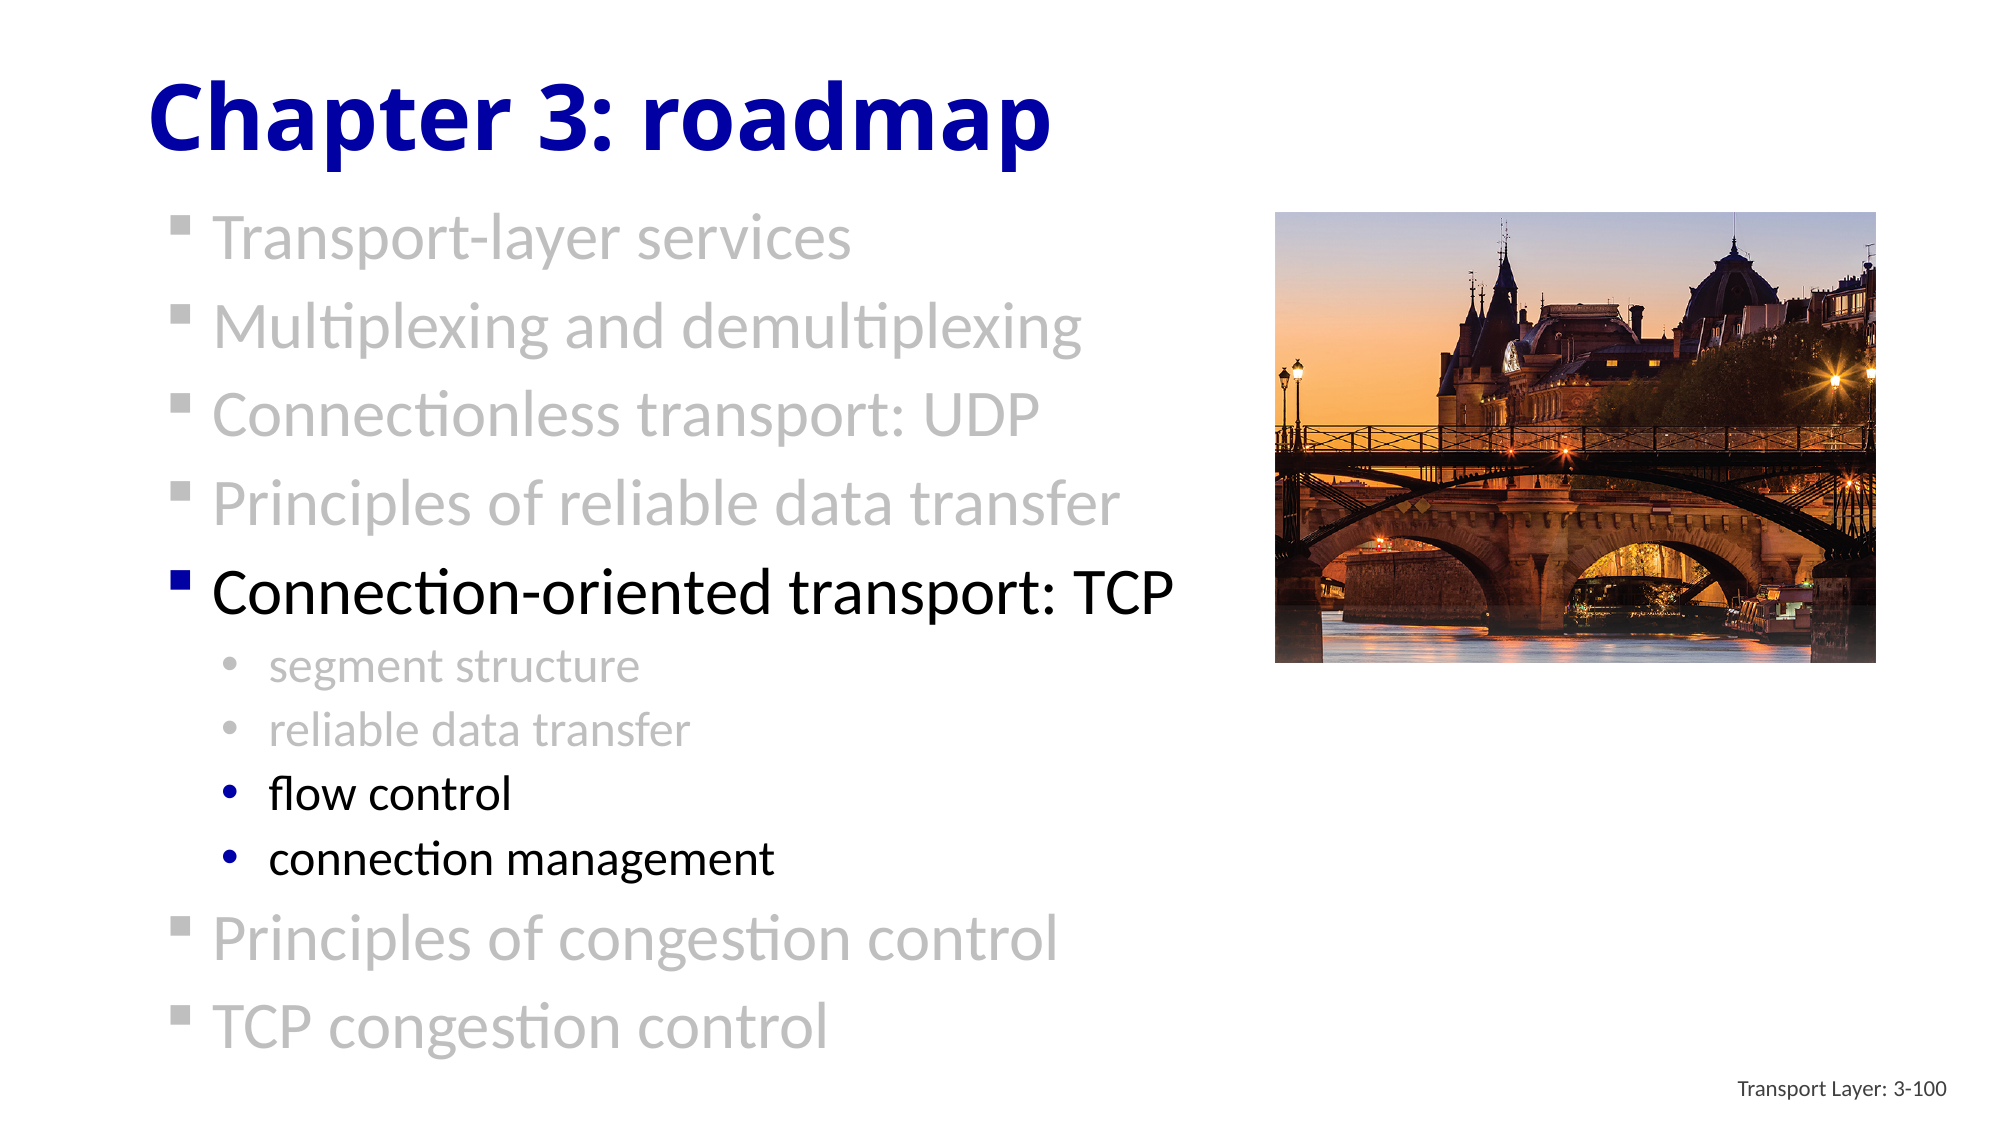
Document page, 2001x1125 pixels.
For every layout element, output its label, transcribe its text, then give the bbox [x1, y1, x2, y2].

title Chapter 3: roadmap [131, 47, 1856, 195]
list Transport-layer services Multiplexing and demultiplexing Connectionless transport: UDP Principles of reliable data transfer Connection-oriented transport: TCP segment structure reliable data transfer flow control connection management Principles of congestion control TCP congestion control [131, 194, 1217, 1117]
picture [1275, 212, 1876, 663]
slide_number Transport Layer: 3-100 [1512, 1056, 1963, 1117]
